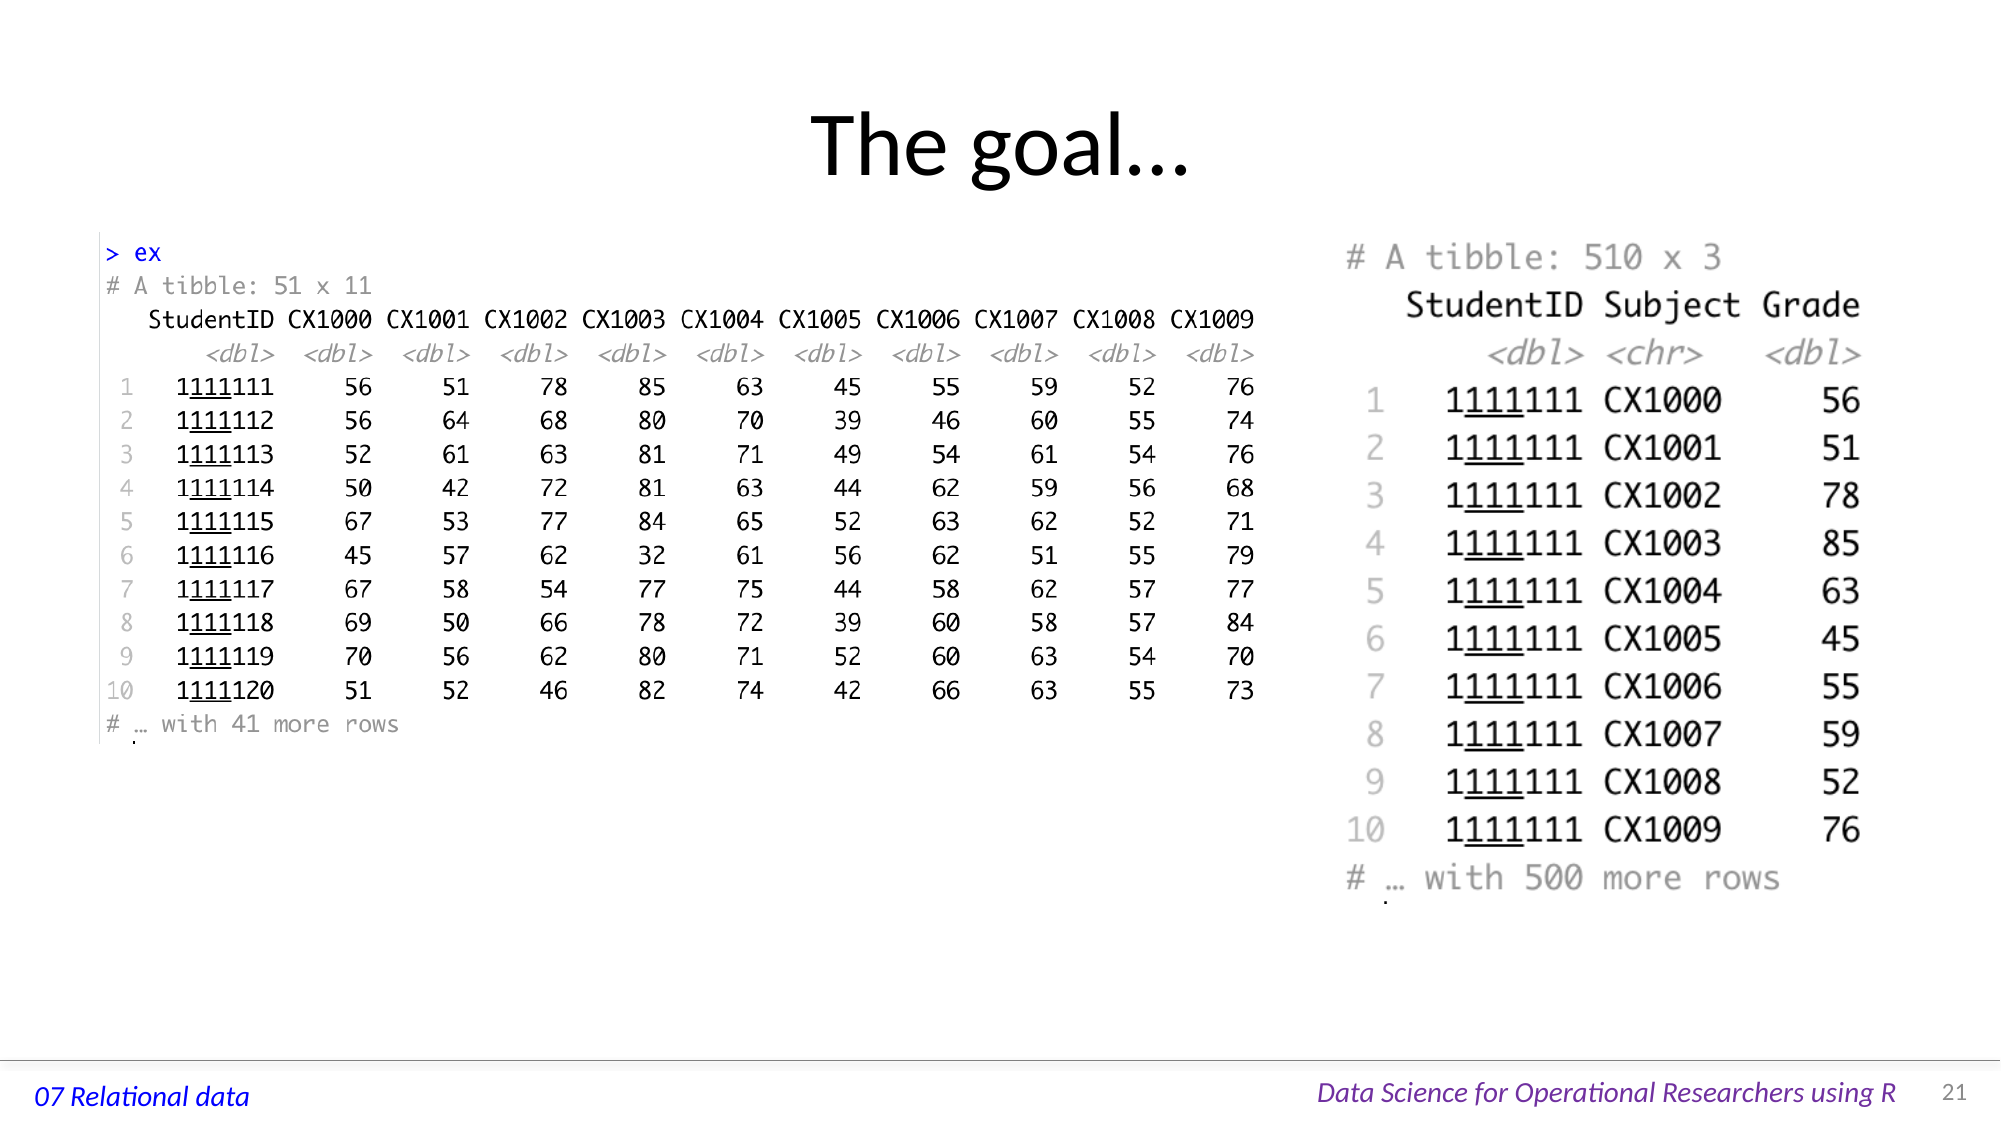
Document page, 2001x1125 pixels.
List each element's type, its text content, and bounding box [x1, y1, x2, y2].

slide_number 21 [1899, 1060, 1983, 1120]
picture [1341, 232, 1942, 904]
title The goal… [99, 45, 1900, 233]
picture [99, 232, 1269, 745]
